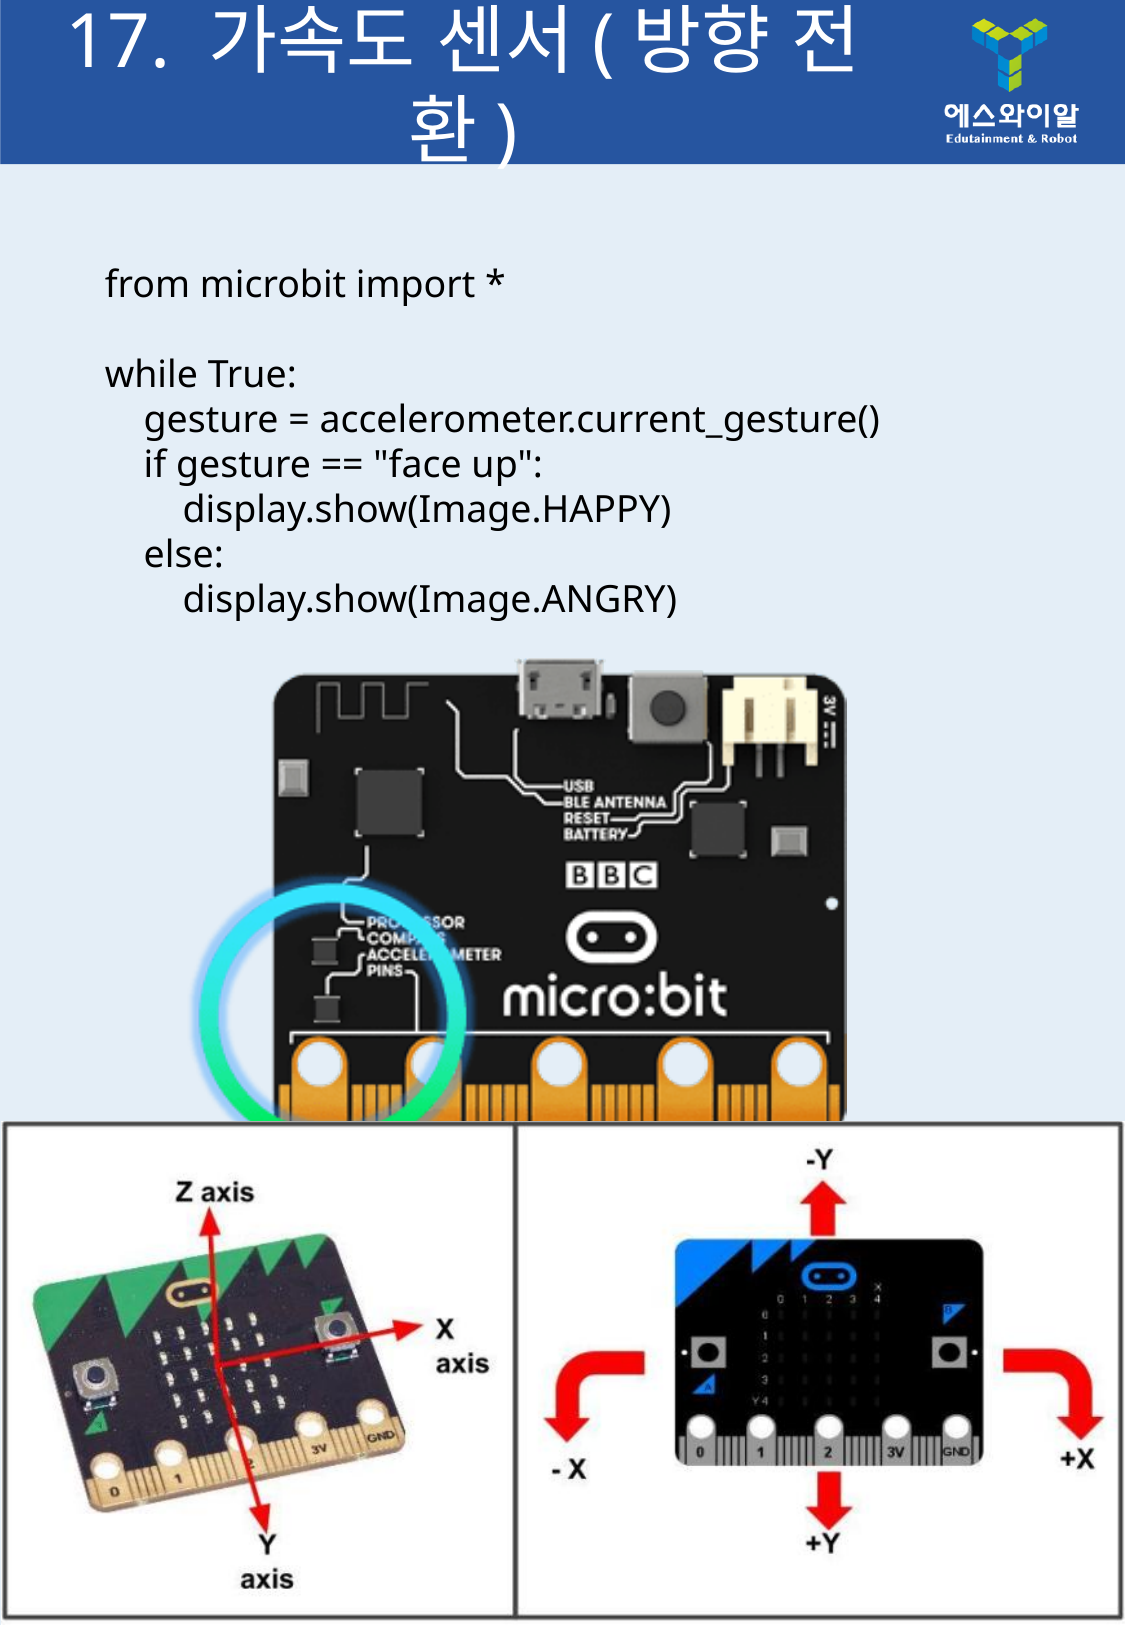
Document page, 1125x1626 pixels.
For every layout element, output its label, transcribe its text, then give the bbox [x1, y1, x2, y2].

text_box from microbit import * while True: gesture = accelerometer.current_gesture() if gesture == "face up": display.show(Image.HAPPY) else: display.show(Image.ANGRY) [89, 162, 1010, 718]
title 17. 가속도 센서(방향 전환) [0, 0, 926, 166]
picture [0, 0, 1125, 1625]
